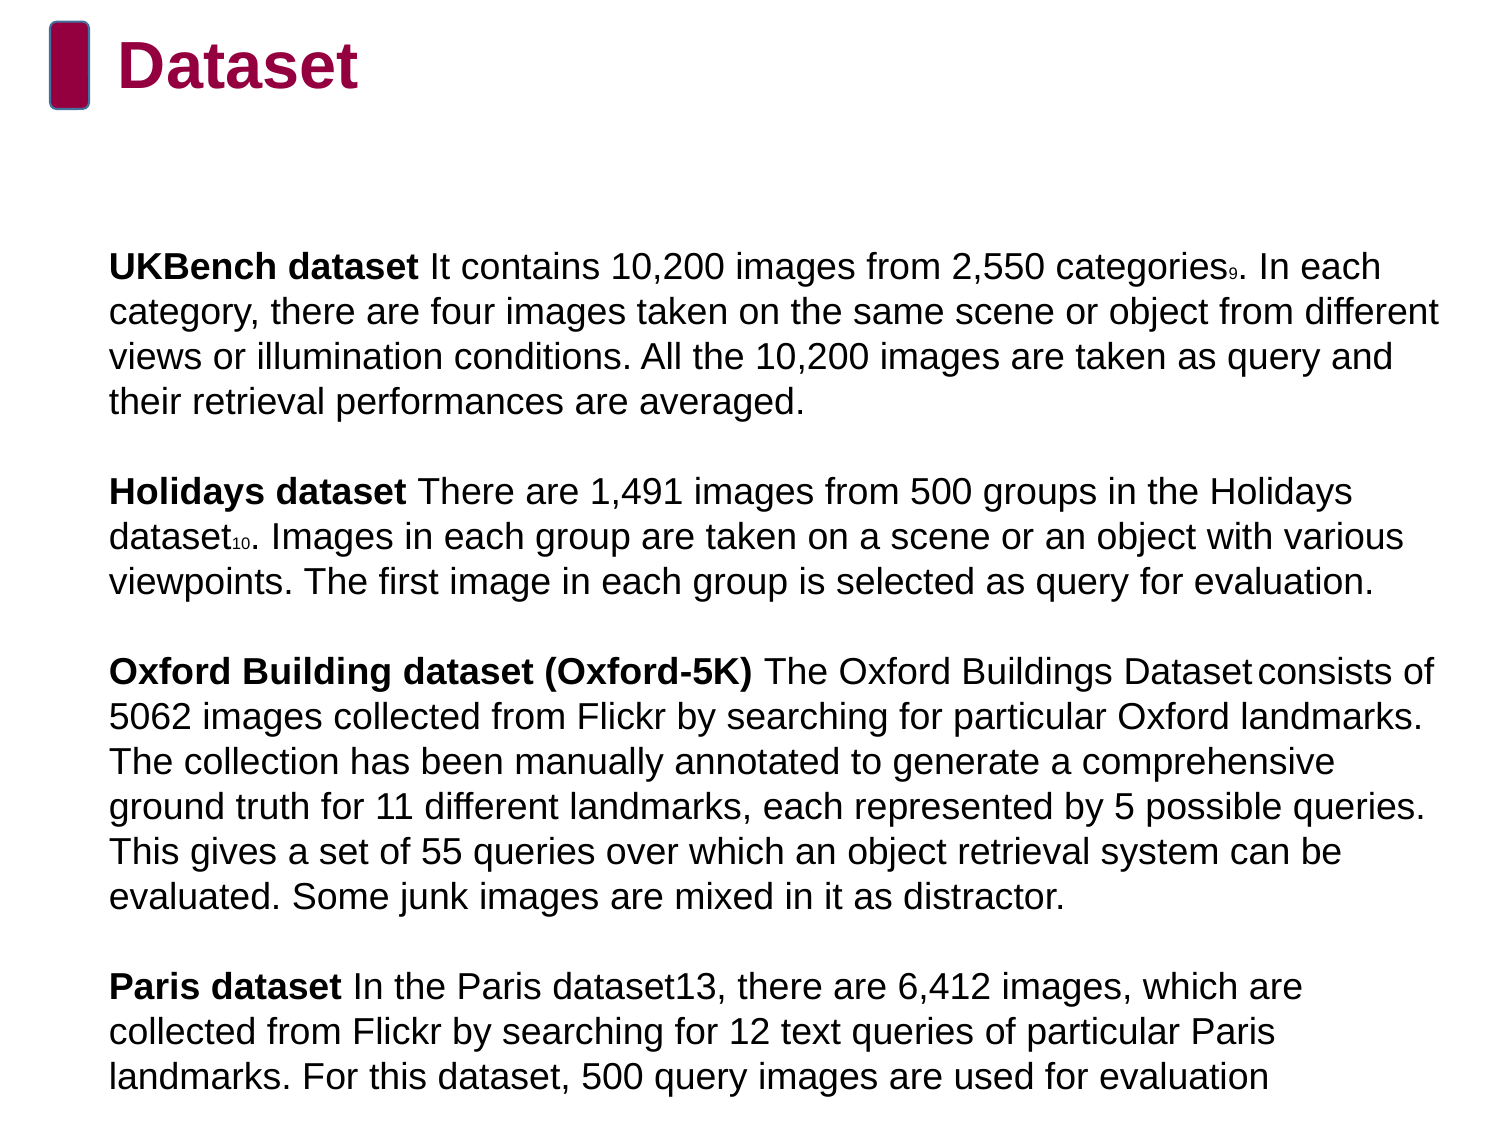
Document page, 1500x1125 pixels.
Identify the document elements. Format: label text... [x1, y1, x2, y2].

text_box UKBench dataset It contains 10,200 images from 2,550 categories9. In each category, there are four images taken on the same scene or object from different views or illumination conditions. All the 10,200 images are taken as query and their retrieval performances are averaged. Holidays dataset There are 1,491 images from 500 groups in the Holidays dataset10. Images in each group are taken on a scene or an object with various viewpoints. The first image in each group is selected as query for evaluation. Oxford Building dataset (Oxford-5K) The Oxford Buildings Dataset consists of 5062 images collected from Flickr by searching for particular Oxford landmarks. The collection has been manually annotated to generate a comprehensive ground truth for 11 different landmarks, each represented by 5 possible queries. This gives a set of 55 queries over which an object retrieval system can be evaluated. Some junk images are mixed in it as distractor. Paris dataset In the Paris dataset13, there are 6,412 images, which are collected from Flickr by searching for 12 text queries of particular Paris landmarks. For this dataset, 500 query images are used for evaluation [94, 234, 1461, 1105]
title Dataset [103, 23, 1397, 111]
